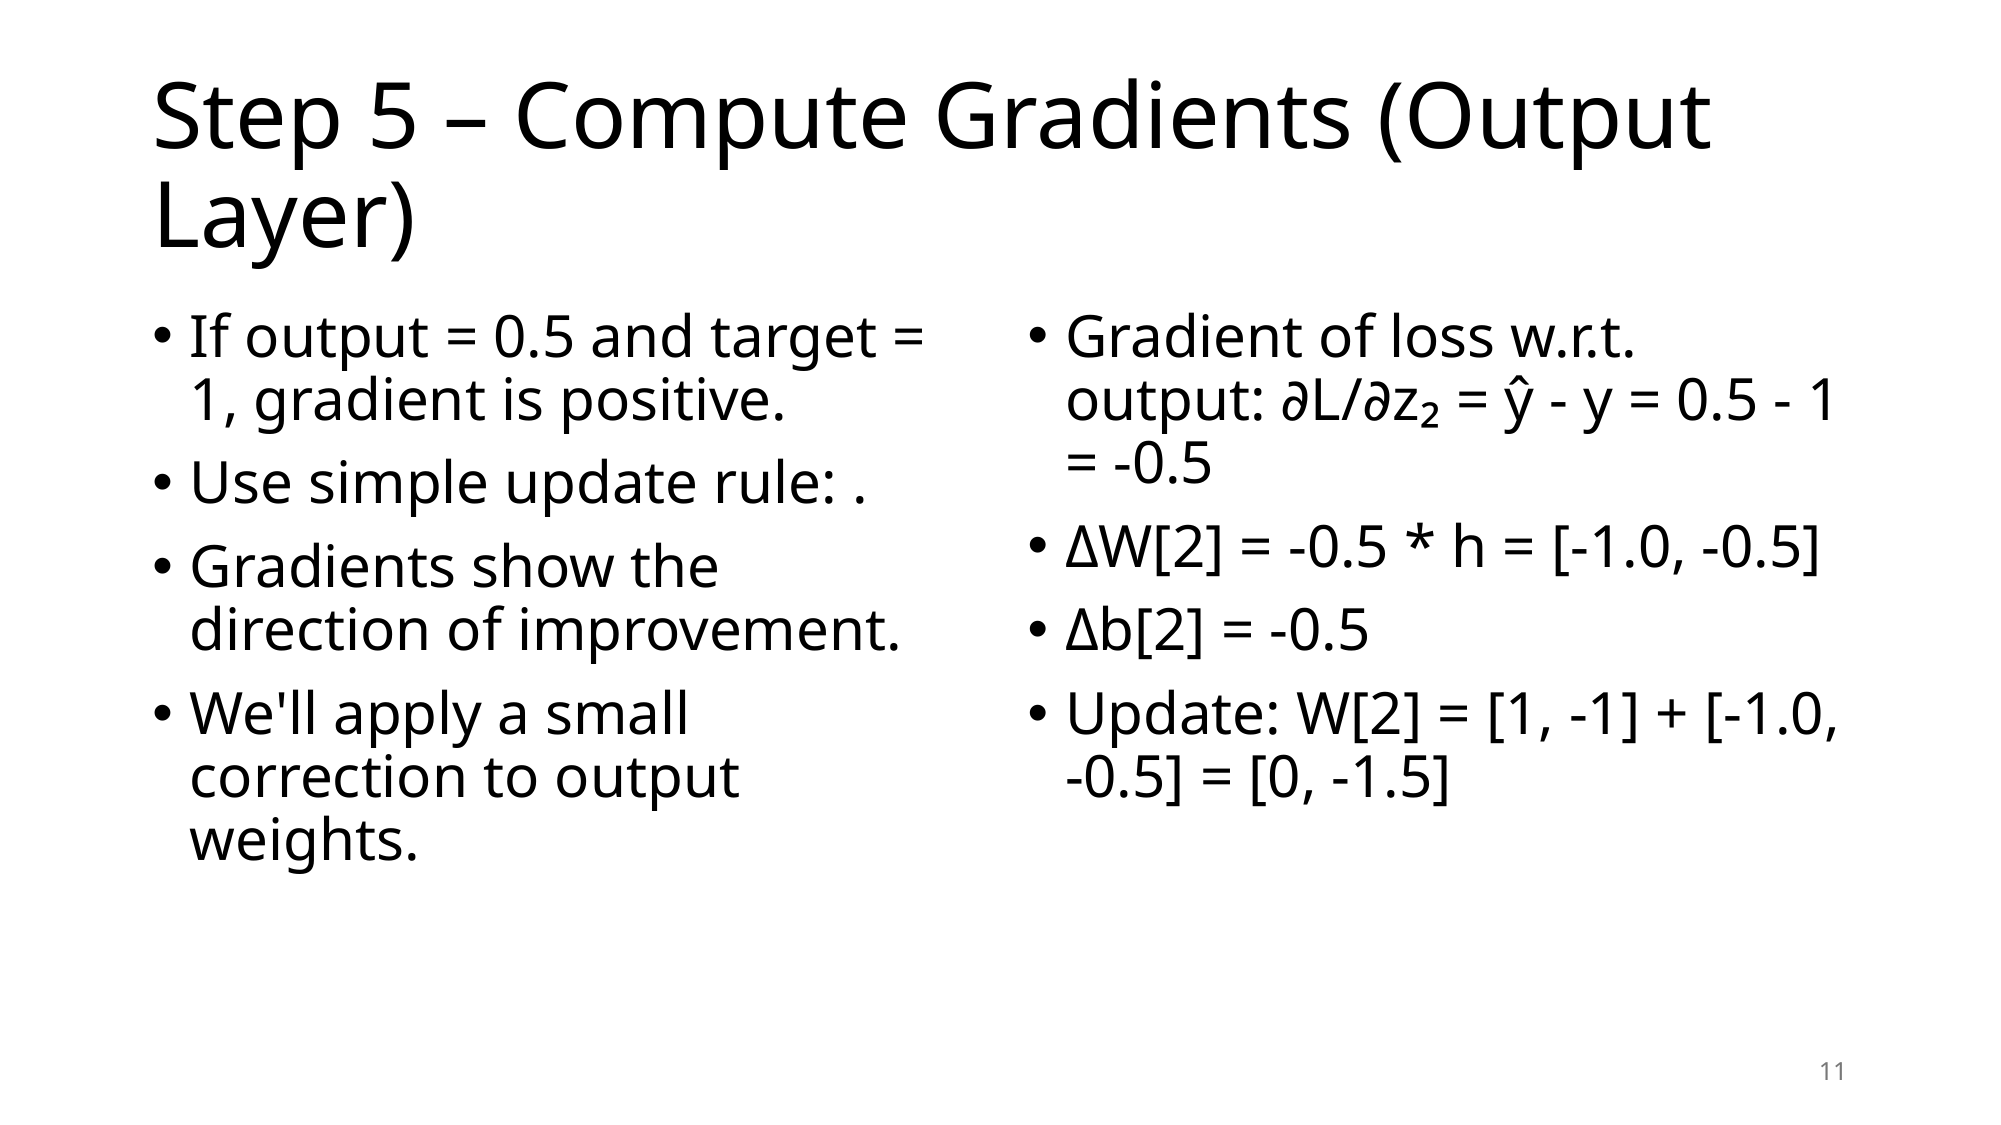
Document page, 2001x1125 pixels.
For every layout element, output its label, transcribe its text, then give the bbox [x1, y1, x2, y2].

list Gradient of loss w.r.t. output: ∂L/∂z₂ = ŷ - y = 0.5 - 1 = -0.5 ΔW[2] = -0.5 * h = [-1.0, -0.5] Δb[2] = -0.5 Update: W[2] = [1, -1] + [-1.0, -0.5] = [0, -1.5] [1012, 299, 1863, 1014]
title Step 5 – Compute Gradients (Output Layer) [137, 59, 1863, 278]
slide_number 11 [1412, 1042, 1863, 1103]
